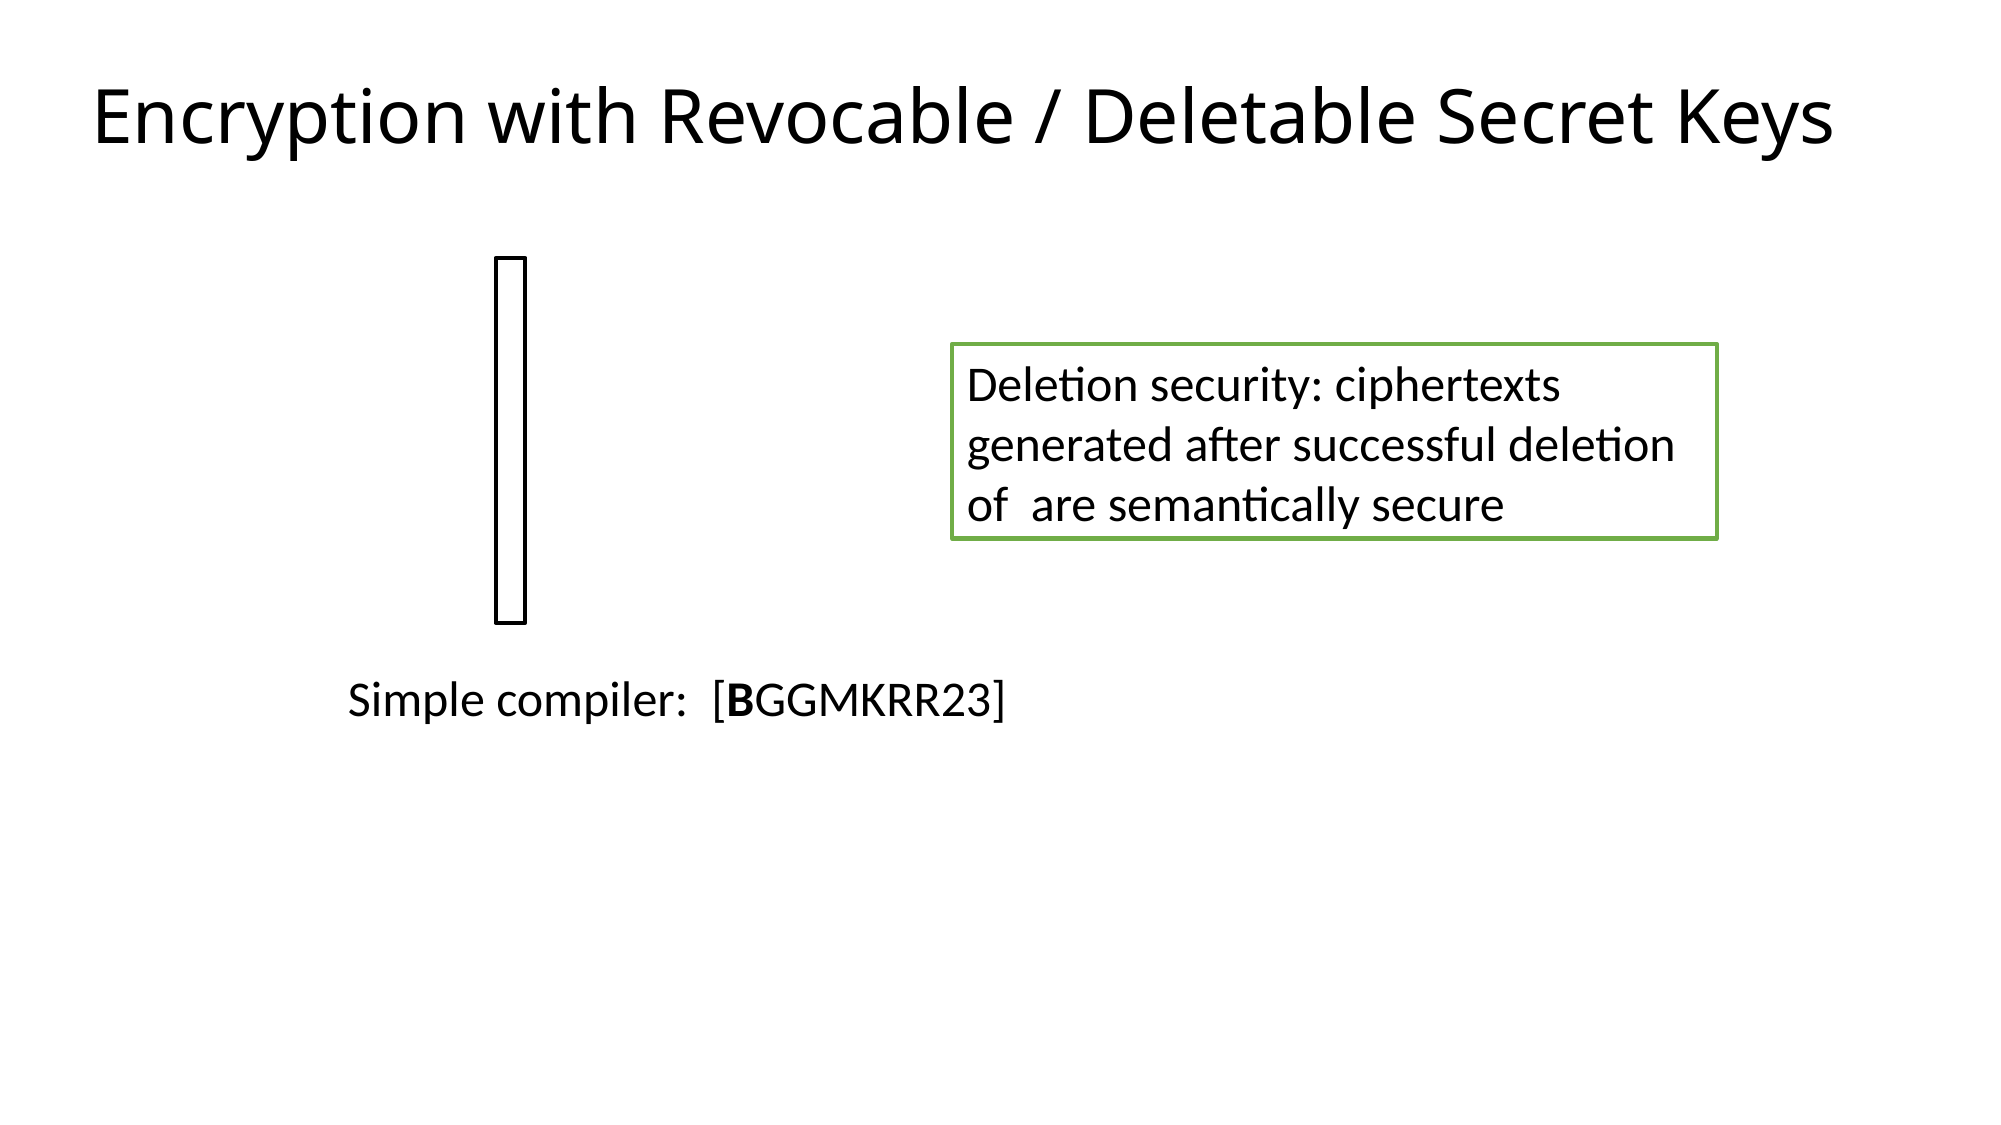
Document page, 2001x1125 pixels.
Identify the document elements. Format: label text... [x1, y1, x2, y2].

title Encryption with Revocable / Deletable Secret Keys [75, 52, 1873, 187]
